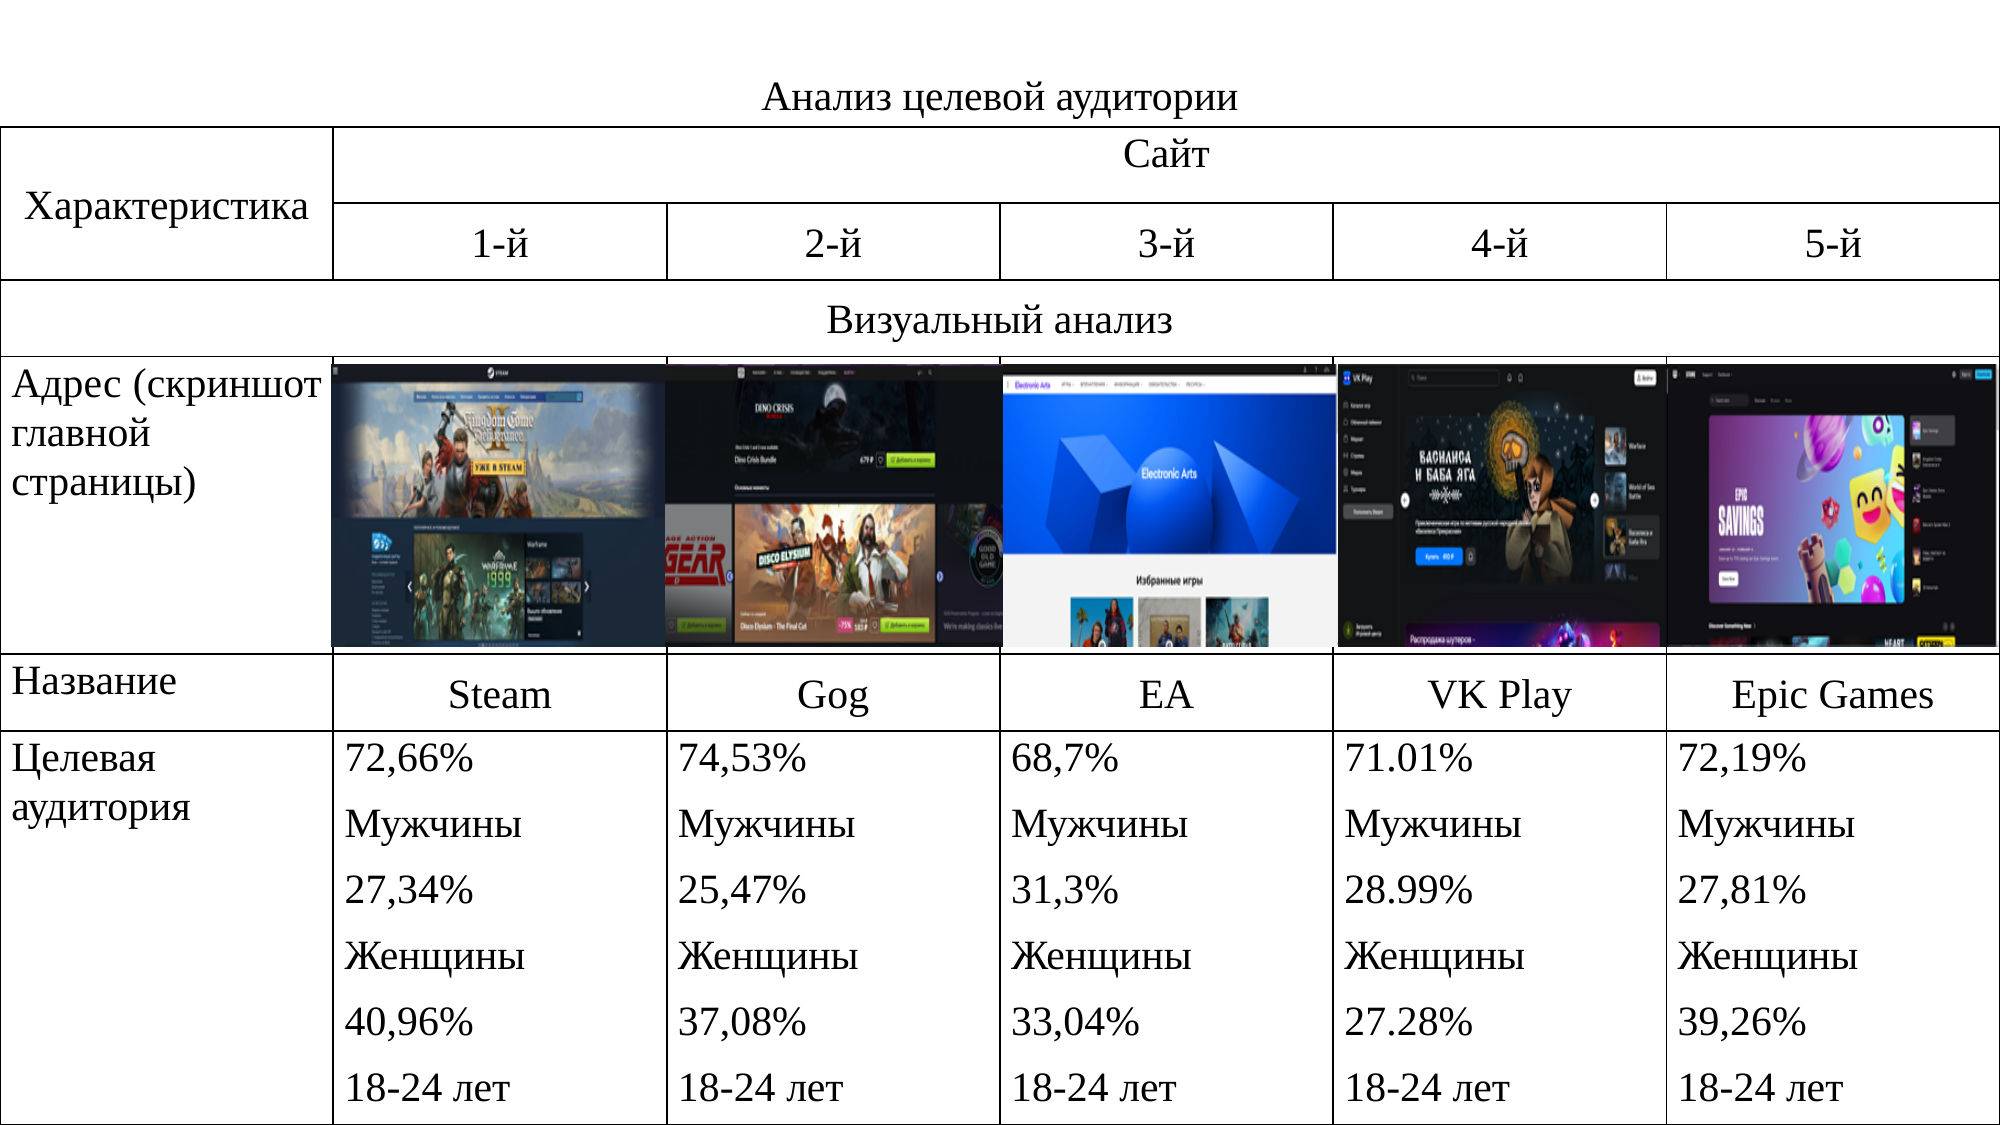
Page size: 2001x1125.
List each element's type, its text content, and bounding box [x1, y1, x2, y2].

table_cell 4-й [1334, 204, 1666, 279]
table_cell Steam [334, 655, 666, 730]
table_cell [1334, 357, 1666, 364]
table_cell 68,7% Мужчины 31,3% Женщины 33,04% 18-24 лет [1001, 732, 1332, 1124]
table_cell [668, 357, 999, 364]
table_cell Целевая аудитория [1, 732, 332, 1124]
table_cell [1001, 647, 1332, 653]
text_box Анализ целевой аудитории [492, 61, 1508, 126]
table_cell [668, 647, 999, 653]
table_cell [1667, 357, 1999, 364]
table_header Характеристика [1, 128, 332, 279]
table_header Сайт [334, 128, 1999, 202]
table_cell VK Play [1334, 655, 1666, 730]
table_cell 5-й [1667, 204, 1999, 279]
table_cell [1001, 357, 1332, 364]
picture [331, 364, 1999, 647]
table_cell Epic Games [1667, 655, 1999, 730]
table_cell 1-й [334, 204, 666, 279]
table_cell [1334, 647, 1666, 653]
table_cell 72,19% Мужчины 27,81% Женщины 39,26% 18-24 лет [1667, 732, 1999, 1124]
table_cell 3-й [1001, 204, 1332, 279]
table_cell [334, 357, 666, 364]
table_cell Визуальный анализ [1, 281, 1999, 356]
table_cell [1667, 647, 1999, 653]
table_cell 74,53% Мужчины 25,47% Женщины 37,08% 18-24 лет [668, 732, 999, 1124]
table_cell 72,66% Мужчины 27,34% Женщины 40,96% 18-24 лет [334, 732, 666, 1124]
table_cell Название [1, 655, 332, 730]
table_cell 2-й [668, 204, 999, 279]
table_cell 71.01% Мужчины 28.99% Женщины 27.28% 18-24 лет [1334, 732, 1666, 1124]
table_cell [334, 647, 666, 653]
table_cell EA [1001, 655, 1332, 730]
table_cell Адрес (скриншот главной страницы) [1, 357, 332, 653]
table_cell Gog [668, 655, 999, 730]
